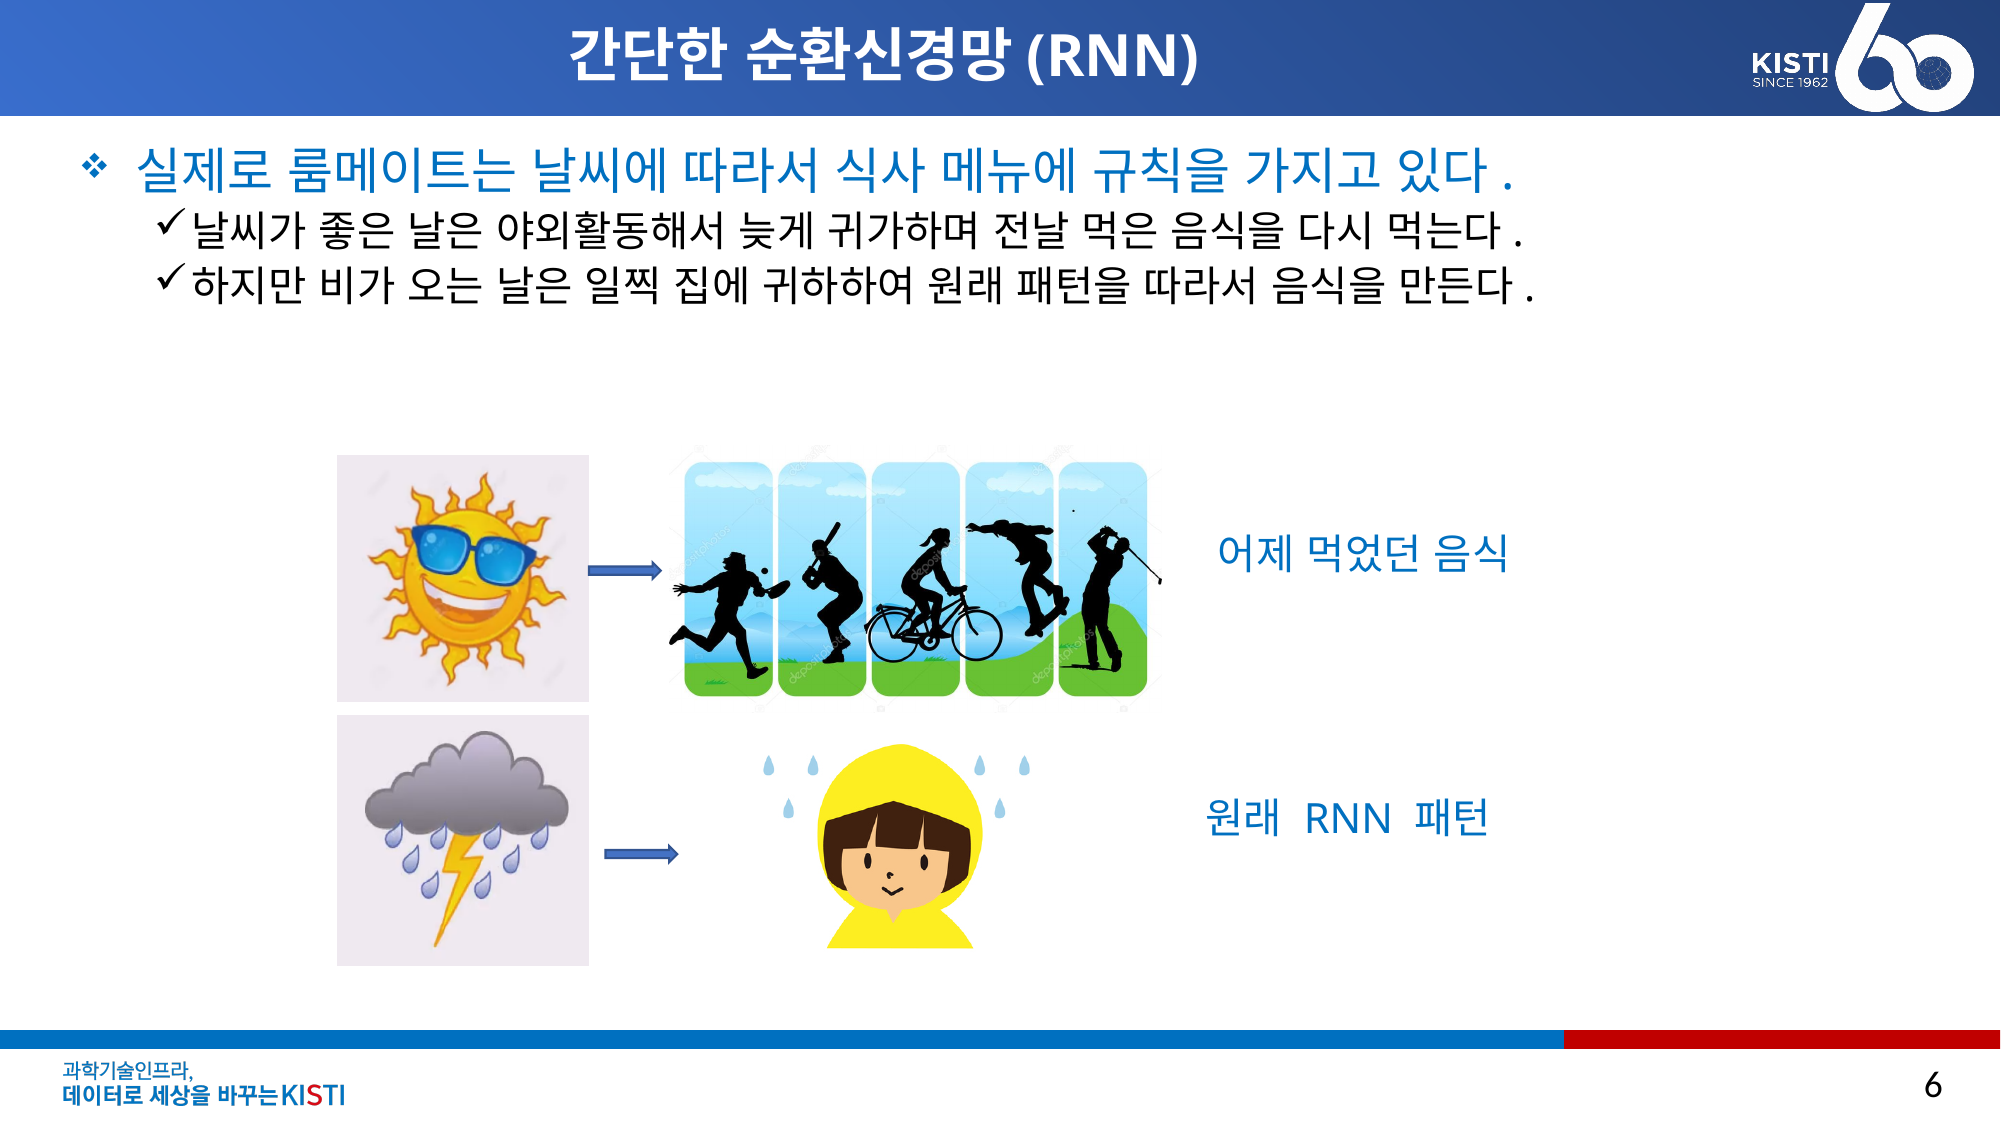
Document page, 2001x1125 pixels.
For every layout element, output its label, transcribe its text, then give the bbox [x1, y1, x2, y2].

picture [1753, 3, 1974, 112]
slide_number 6 [1605, 1053, 1958, 1113]
title 간단한 순환신경망(RNN) [63, 0, 1720, 116]
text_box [337, 445, 1601, 966]
picture [63, 1061, 344, 1106]
list 실제로 룸메이트는 날씨에 따라서 식사 메뉴에 규칙을 가지고 있다. 날씨가 좋은 날은 야외활동해서 늦게 귀가하며 전날 먹은 음식을 다시 먹는다. 하지만 비가 오는 날은 일찍 집에 귀하하여 원래 패턴을 따라서 음식을 만든다. [63, 138, 1958, 983]
